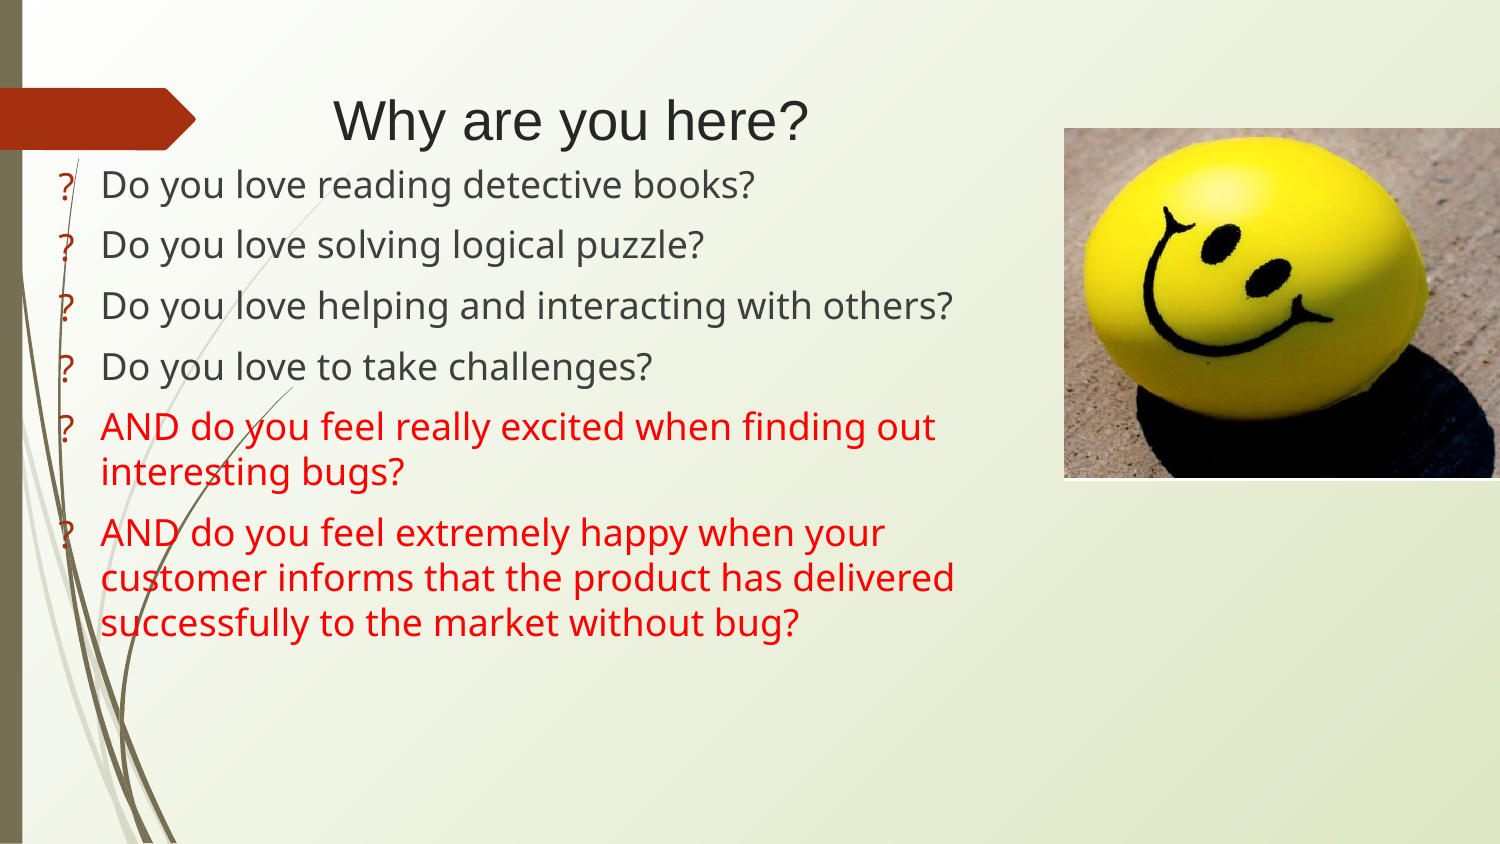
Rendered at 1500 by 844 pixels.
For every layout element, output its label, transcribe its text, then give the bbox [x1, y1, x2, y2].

title Why are you here? [319, 76, 1416, 235]
list Do you love reading detective books? Do you love solving logical puzzle? Do you love helping and interacting with others? Do you love to take challenges? AND do you feel really excited when finding out interesting bugs? AND do you feel extremely happy when your customer informs that the product has delivered successfully to the market without bug? [43, 153, 1029, 743]
picture [1064, 128, 1500, 481]
